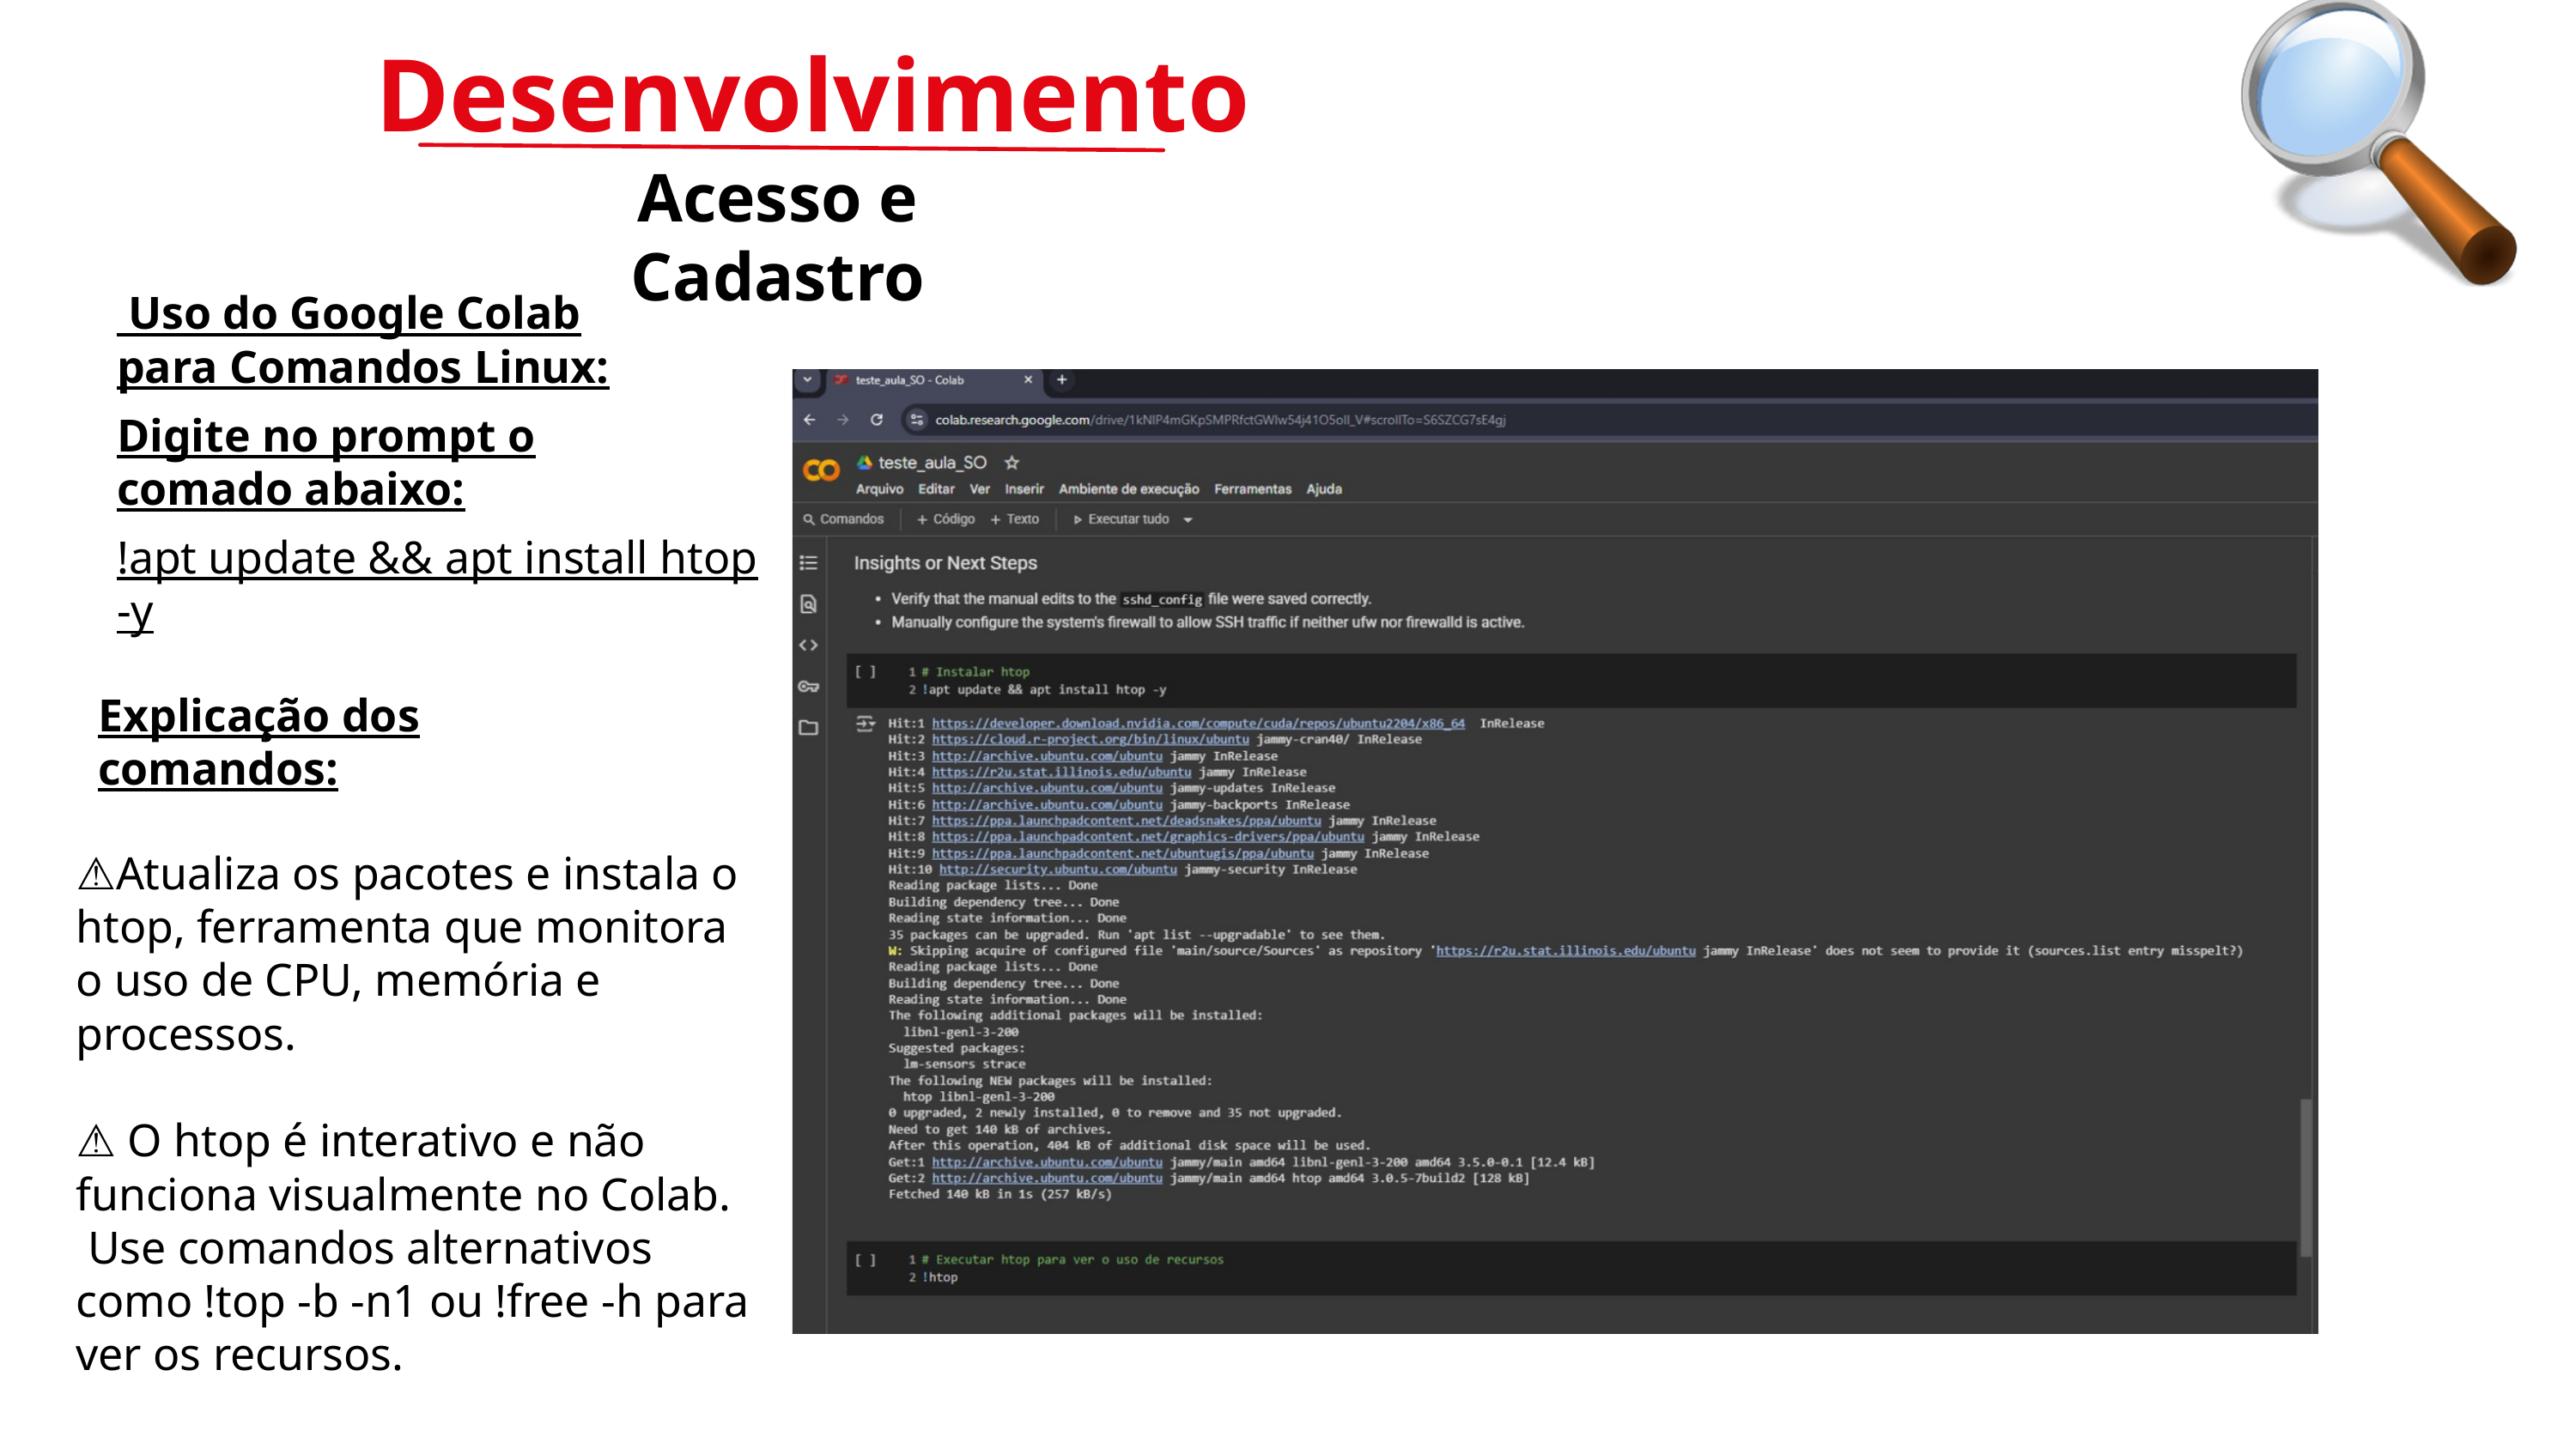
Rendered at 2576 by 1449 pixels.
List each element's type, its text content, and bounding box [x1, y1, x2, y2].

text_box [2184, 0, 2576, 336]
text_box Digite no prompt o comado abaixo: [117, 407, 635, 514]
text_box Explicação dos comandos: [98, 687, 616, 794]
text_box Uso do Google Colab para Comandos Linux: [117, 284, 635, 392]
text_box Desenvolvimento [375, 35, 1261, 153]
text_box [792, 369, 2318, 1334]
text_box Acesso e Cadastro [531, 155, 1025, 315]
text_box !apt update && apt install htop -y [117, 529, 778, 690]
text_box ⚠️Atualiza os pacotes e instala o htop, ferramenta que monitora o uso de CPU, memória e processos. ⚠️ O htop é interativo e não funciona visualmente no Colab. Use comandos alternativos como !top -b -n1 ou !free -h para ver os recursos. [76, 845, 764, 1434]
